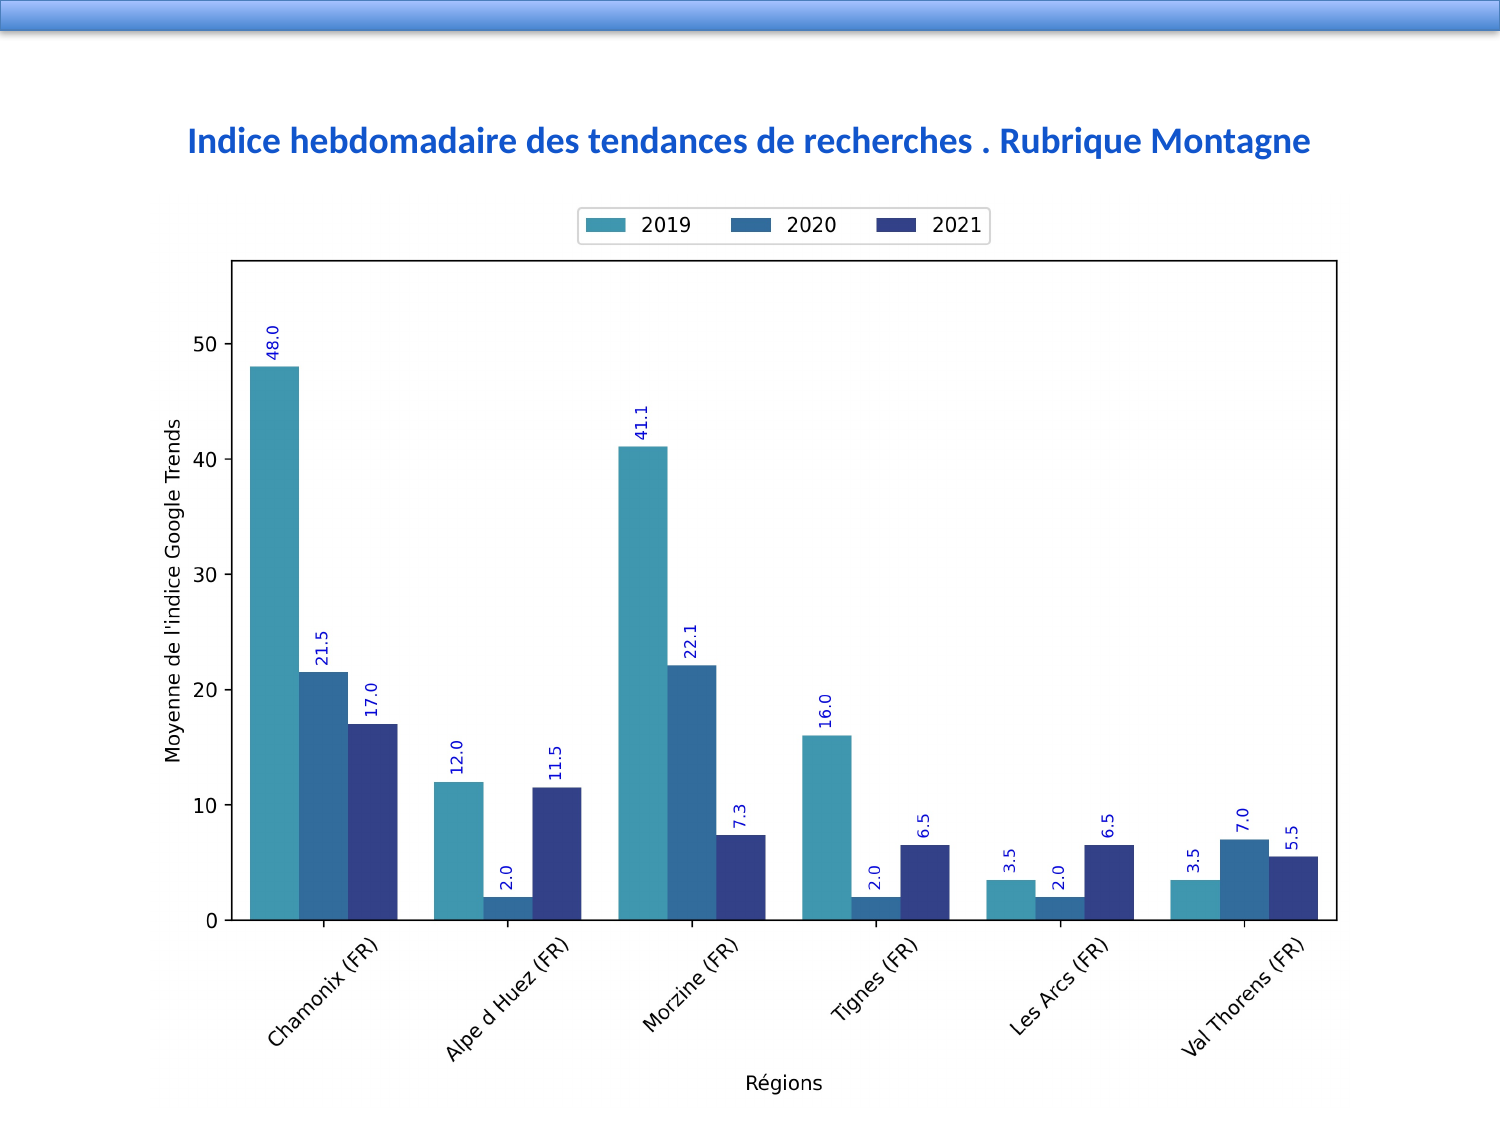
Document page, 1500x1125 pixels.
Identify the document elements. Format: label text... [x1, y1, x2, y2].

picture [149, 194, 1351, 1109]
title Indice hebdomadaire des tendances de recherches . Rubrique Montagne [75, 45, 1425, 233]
text_box [0, 0, 1500, 31]
